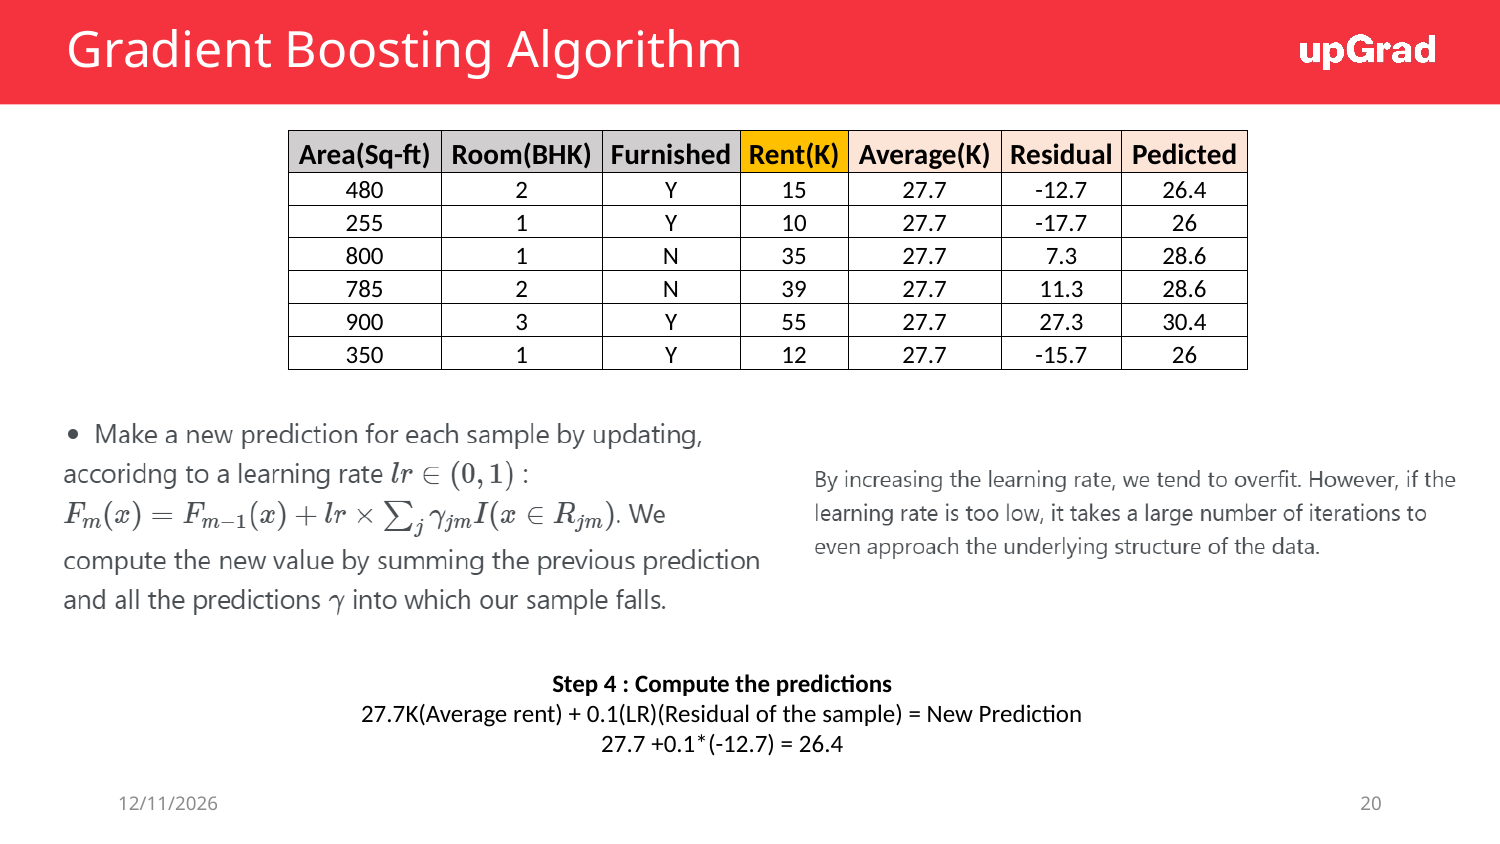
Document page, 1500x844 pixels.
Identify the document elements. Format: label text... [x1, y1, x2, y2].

table_cell 3 [442, 304, 602, 336]
table_cell 26 [1122, 206, 1247, 237]
table_cell 30.4 [1122, 304, 1247, 336]
picture [58, 417, 768, 619]
table_cell 480 [289, 173, 441, 205]
table_cell 2 [442, 271, 602, 303]
table_cell 26 [1122, 337, 1247, 369]
table_header Rent(K) [741, 131, 848, 172]
table_cell 27.7 [849, 238, 1001, 270]
text_box Step 4 : Compute the predictions 27.7K(Average rent) + 0.1(LR)(Residual of the sample) = New Prediction 27.7 +0.1*(-12.7) = 26.4 [344, 659, 1101, 765]
table_cell 55 [741, 304, 848, 336]
table_cell 785 [289, 271, 441, 303]
table_cell -17.7 [1002, 206, 1121, 237]
table_cell 27.7 [849, 271, 1001, 303]
table_header Pedicted [1122, 131, 1247, 172]
table_cell -12.7 [1002, 173, 1121, 205]
table_cell 27.7 [849, 304, 1001, 336]
table_cell 26.4 [1122, 173, 1247, 205]
table_header Furnished [603, 131, 740, 172]
table_cell 7.3 [1002, 238, 1121, 270]
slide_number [103, 782, 441, 827]
table_cell 28.6 [1122, 238, 1247, 270]
table_cell 12 [741, 337, 848, 369]
table_cell 1 [442, 238, 602, 270]
table_header Area(Sq-ft) [289, 131, 441, 172]
table_cell 11.3 [1002, 271, 1121, 303]
table_header Residual [1002, 131, 1121, 172]
table_cell 900 [289, 304, 441, 336]
table_cell Y [603, 304, 740, 336]
table_cell 10 [741, 206, 848, 237]
table_cell 350 [289, 337, 441, 369]
title Gradient Boosting Algorithm [51, 20, 1134, 83]
table_cell 28.6 [1122, 271, 1247, 303]
table_cell 15 [741, 173, 848, 205]
table_cell 1 [442, 206, 602, 237]
table_cell 39 [741, 271, 848, 303]
slide_number 20 [1059, 782, 1397, 827]
table_cell 27.7 [849, 337, 1001, 369]
table_cell 35 [741, 238, 848, 270]
table_cell -15.7 [1002, 337, 1121, 369]
table_cell 1 [442, 337, 602, 369]
table_cell Y [603, 206, 740, 237]
picture [1300, 34, 1435, 70]
table_cell 2 [442, 173, 602, 205]
table_header Room(BHK) [442, 131, 602, 172]
table_cell 255 [289, 206, 441, 237]
table_cell 27.7 [849, 173, 1001, 205]
table_cell N [603, 271, 740, 303]
table_cell N [603, 238, 740, 270]
picture [804, 459, 1464, 566]
table_cell Y [603, 337, 740, 369]
table_cell 27.7 [849, 206, 1001, 237]
table_cell 27.3 [1002, 304, 1121, 336]
table_cell 800 [289, 238, 441, 270]
table_header Average(K) [849, 131, 1001, 172]
table_cell Y [603, 173, 740, 205]
